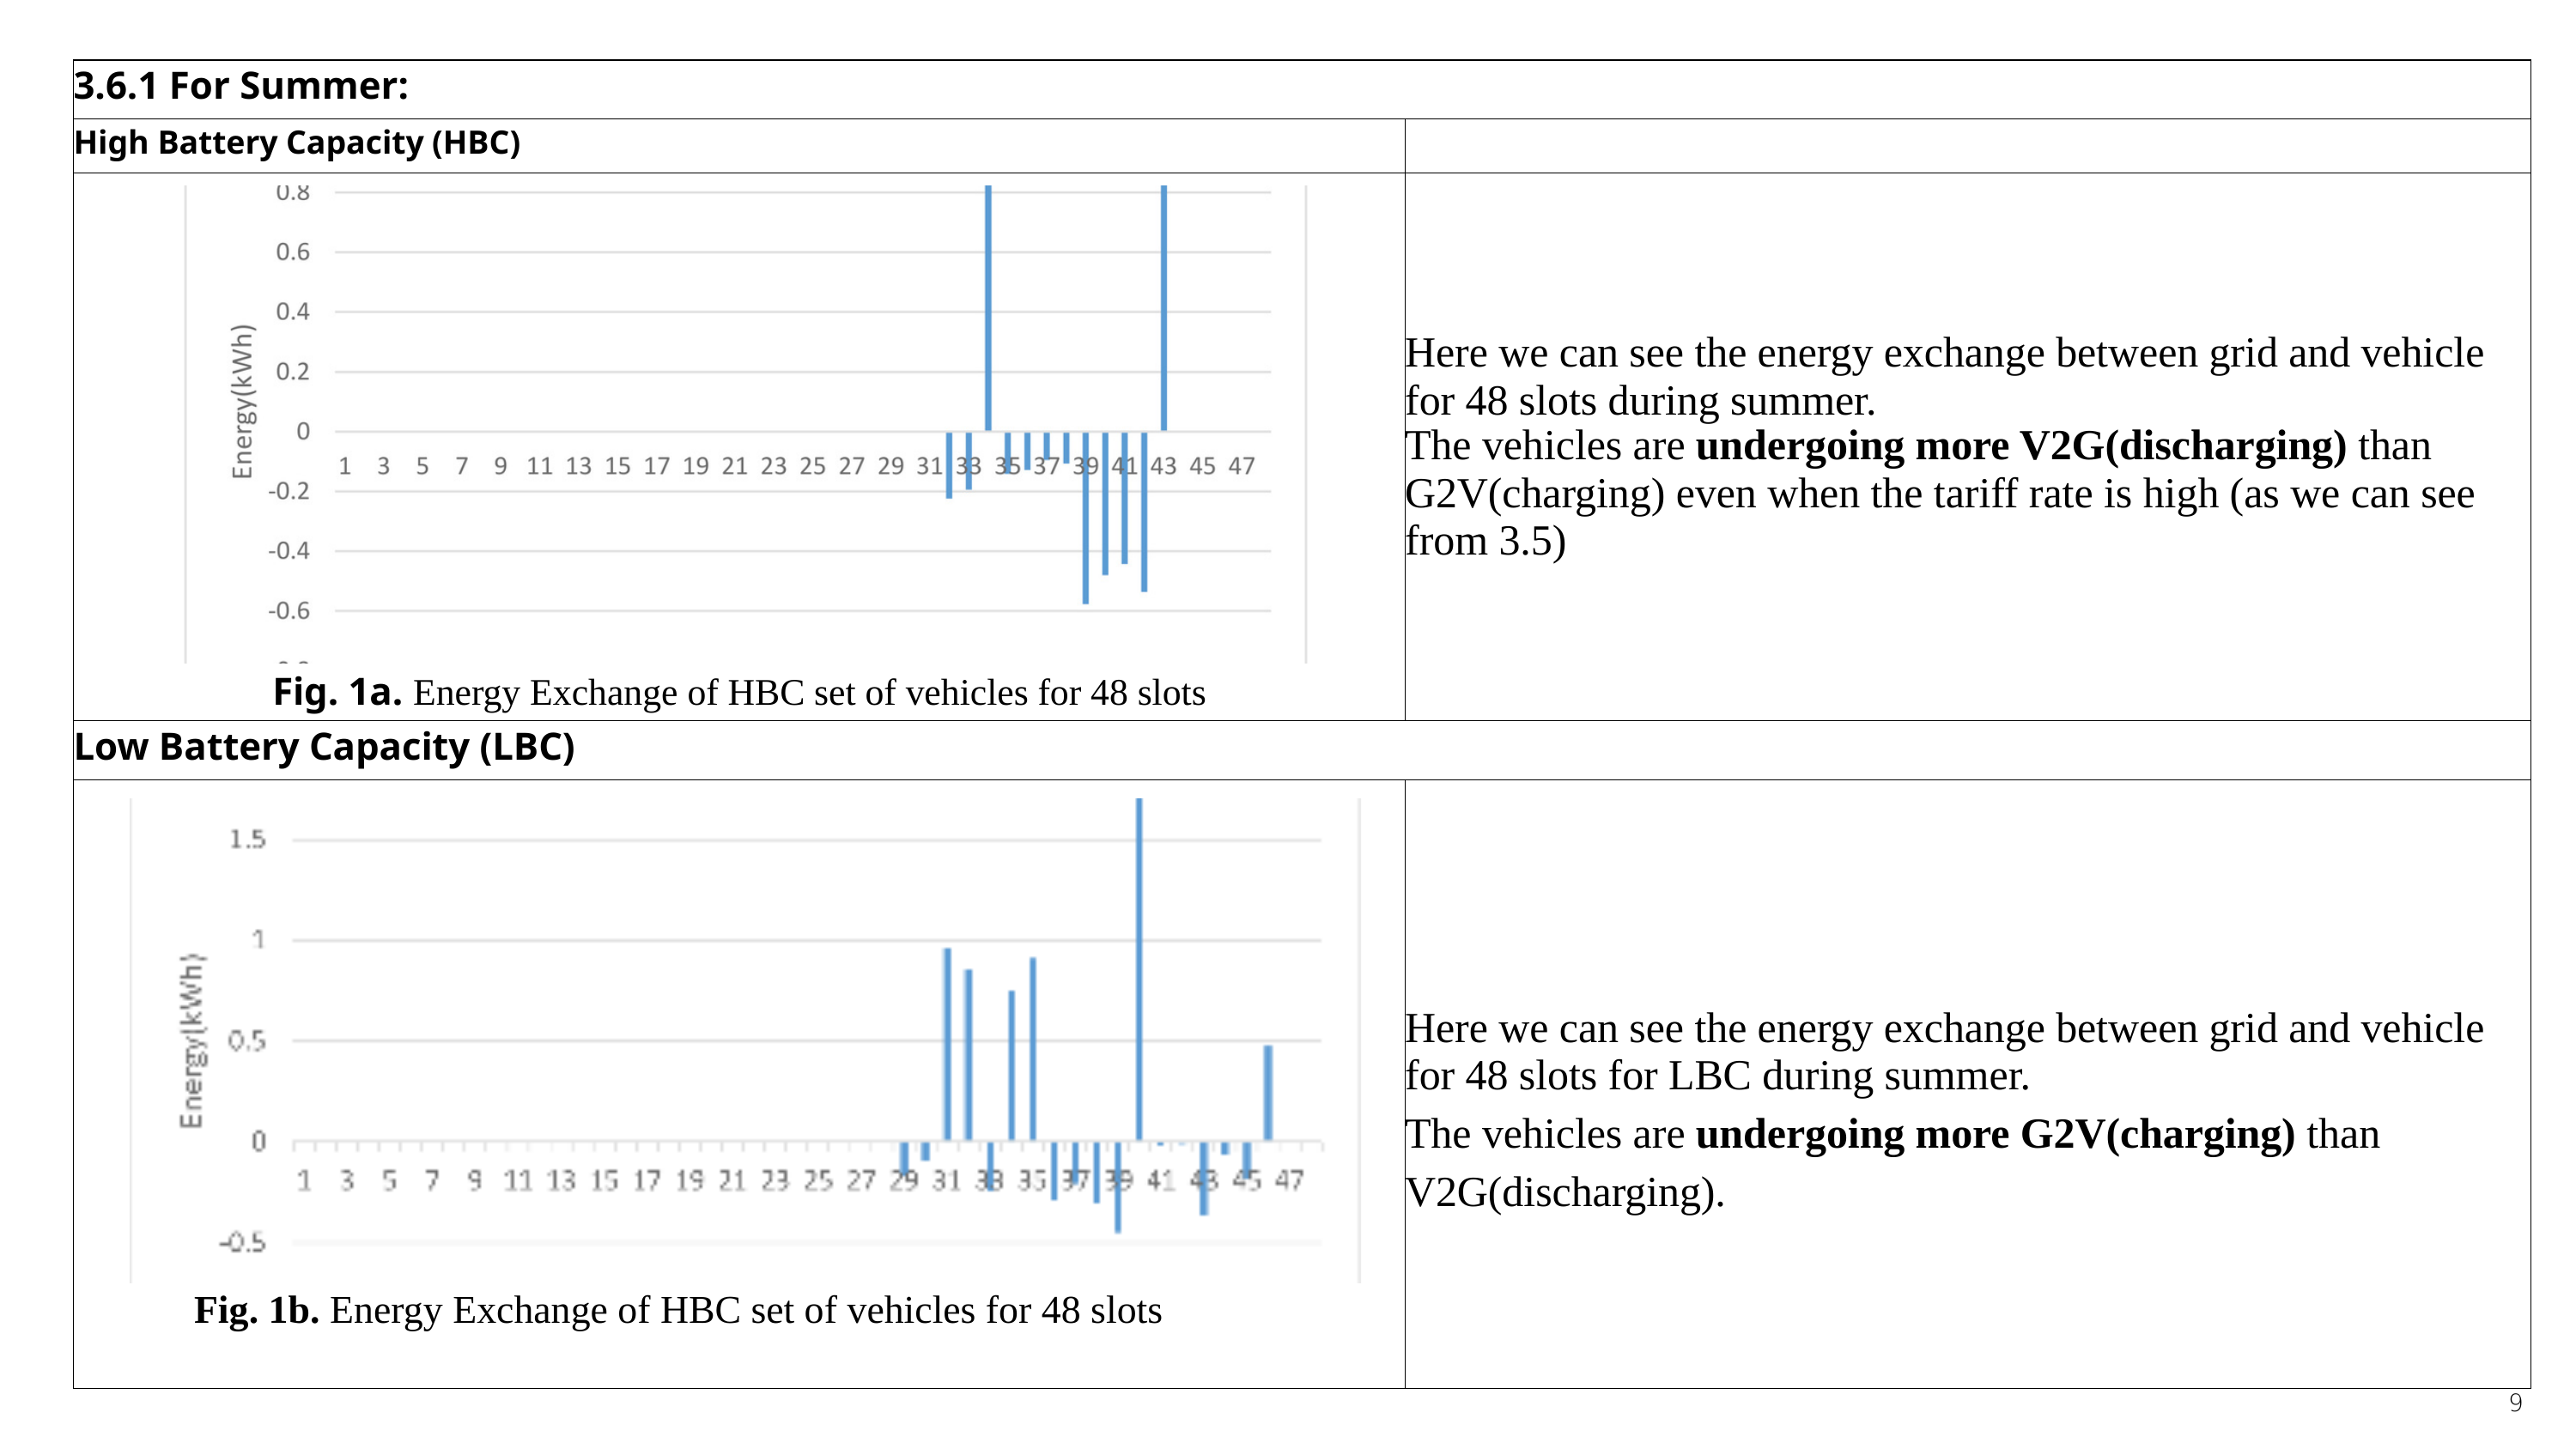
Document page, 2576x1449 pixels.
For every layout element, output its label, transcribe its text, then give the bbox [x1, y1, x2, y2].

text_box 9 [2508, 1387, 2555, 1416]
table_cell [1406, 119, 2530, 173]
table_cell Fig. 1b. Energy Exchange of HBC set of vehicles for 48 slots [74, 780, 1405, 1388]
table_cell Here we can see the energy exchange between grid and vehicle for 48 slots during summer. The vehicles are undergoing more V2G(discharging) than G2V(charging) even when the tariff rate is high (as we can see from 3.5) [1406, 173, 2530, 720]
text_box [130, 798, 1362, 1283]
table_cell Fig. 1a. Energy Exchange of HBC set of vehicles for 48 slots [74, 173, 1405, 720]
table_cell Here we can see the energy exchange between grid and vehicle for 48 slots for LBC during summer. The vehicles are undergoing more G2V(charging) than V2G(discharging). [1406, 780, 2530, 1388]
text_box [102, 185, 1389, 664]
table_header 3.6.1 For Summer: [74, 61, 2530, 118]
table_cell Low Battery Capacity (LBC) [74, 721, 2530, 779]
table_cell High Battery Capacity (HBC) [74, 119, 1405, 173]
